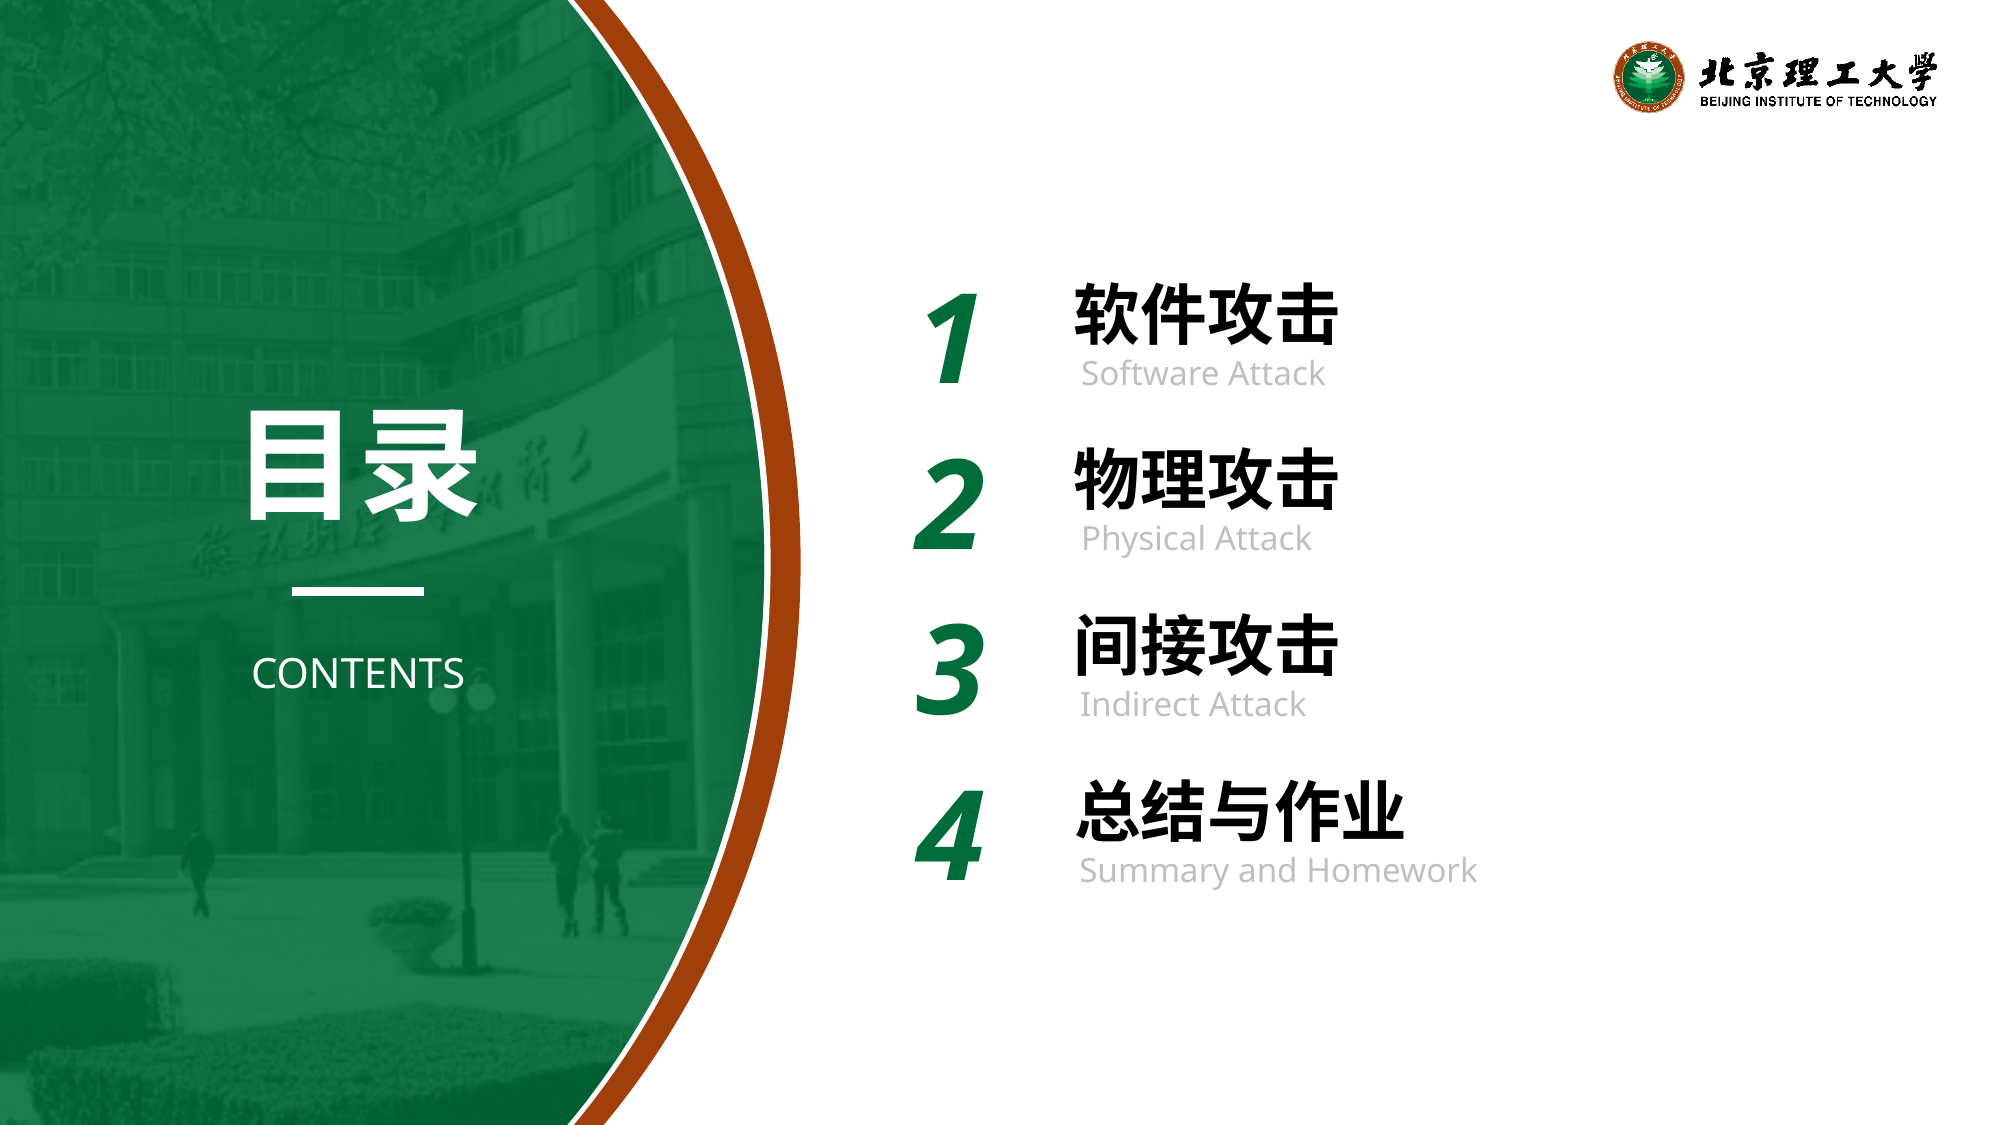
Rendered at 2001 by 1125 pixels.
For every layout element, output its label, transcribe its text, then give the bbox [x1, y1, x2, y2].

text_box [901, 718, 1485, 899]
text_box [901, 552, 1343, 733]
text_box CONTENTS [184, 645, 532, 712]
text_box 目录 [209, 414, 507, 526]
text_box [901, 386, 1343, 552]
picture [1613, 41, 1937, 113]
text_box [901, 221, 1343, 386]
